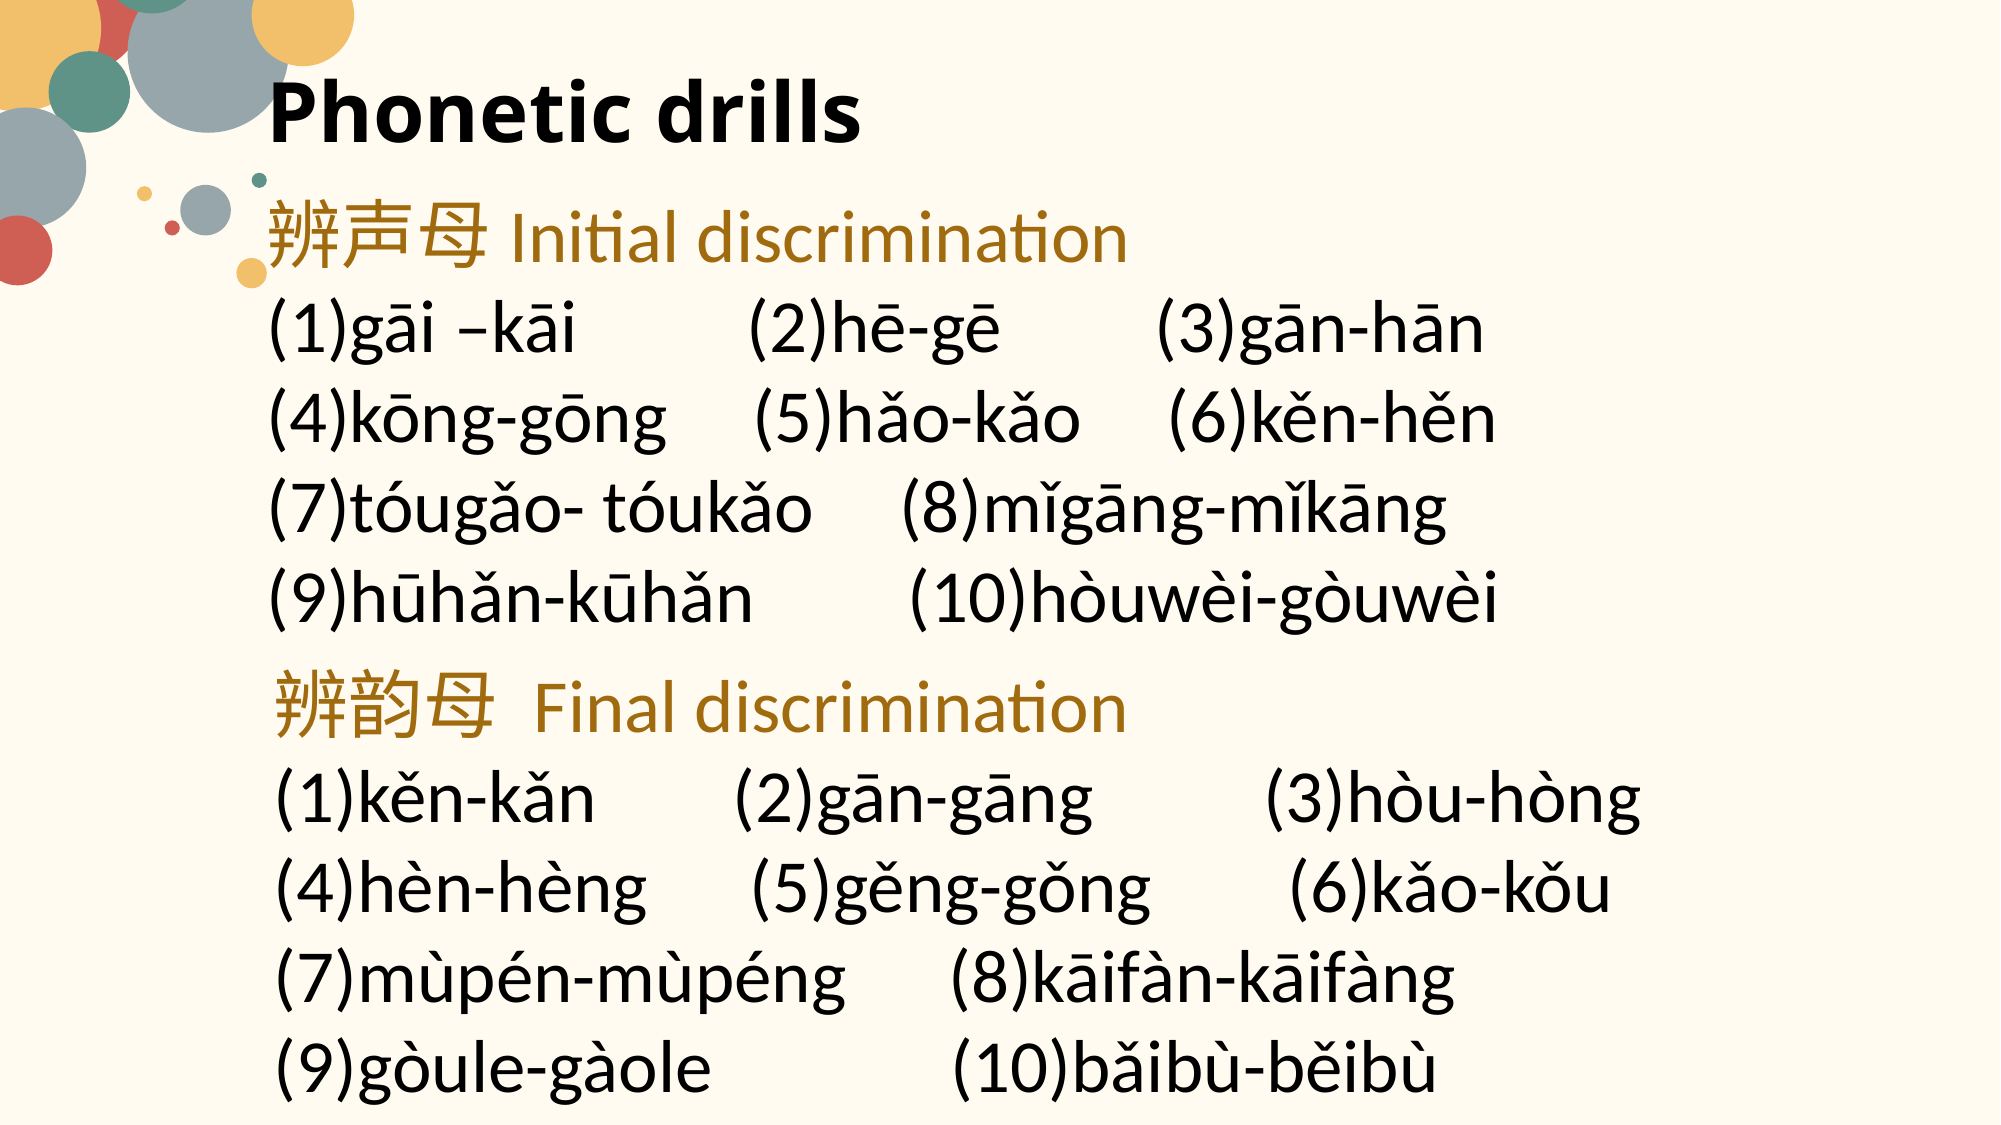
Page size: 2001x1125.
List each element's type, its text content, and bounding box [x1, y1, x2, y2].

text_box 辨声母Initial discrimination (1)gāi –kāi (2)hē-gē (3)gān-hān (4)kōng-gōng (5)hǎo-kǎo (6)kěn-hěn (7)tóugǎo- tóukǎo (8)mǐgāng-mǐkāng (9)hūhǎn-kūhǎn (10)hòuwèi-gòuwèi [251, 180, 1806, 646]
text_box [0, 0, 355, 289]
text_box 辨韵母 Final discrimination kěn-kǎn (2)gān-gāng (3)hòu-hòng (4)hèn-hèng (5)gěng-gǒng (6)kǎo-kǒu (7)mùpén-mùpéng (8)kāifàn-kāifàng (9)gòule-gàole (10)bǎibù-běibù [259, 649, 2000, 1115]
title Phonetic drills [355, 28, 1972, 203]
